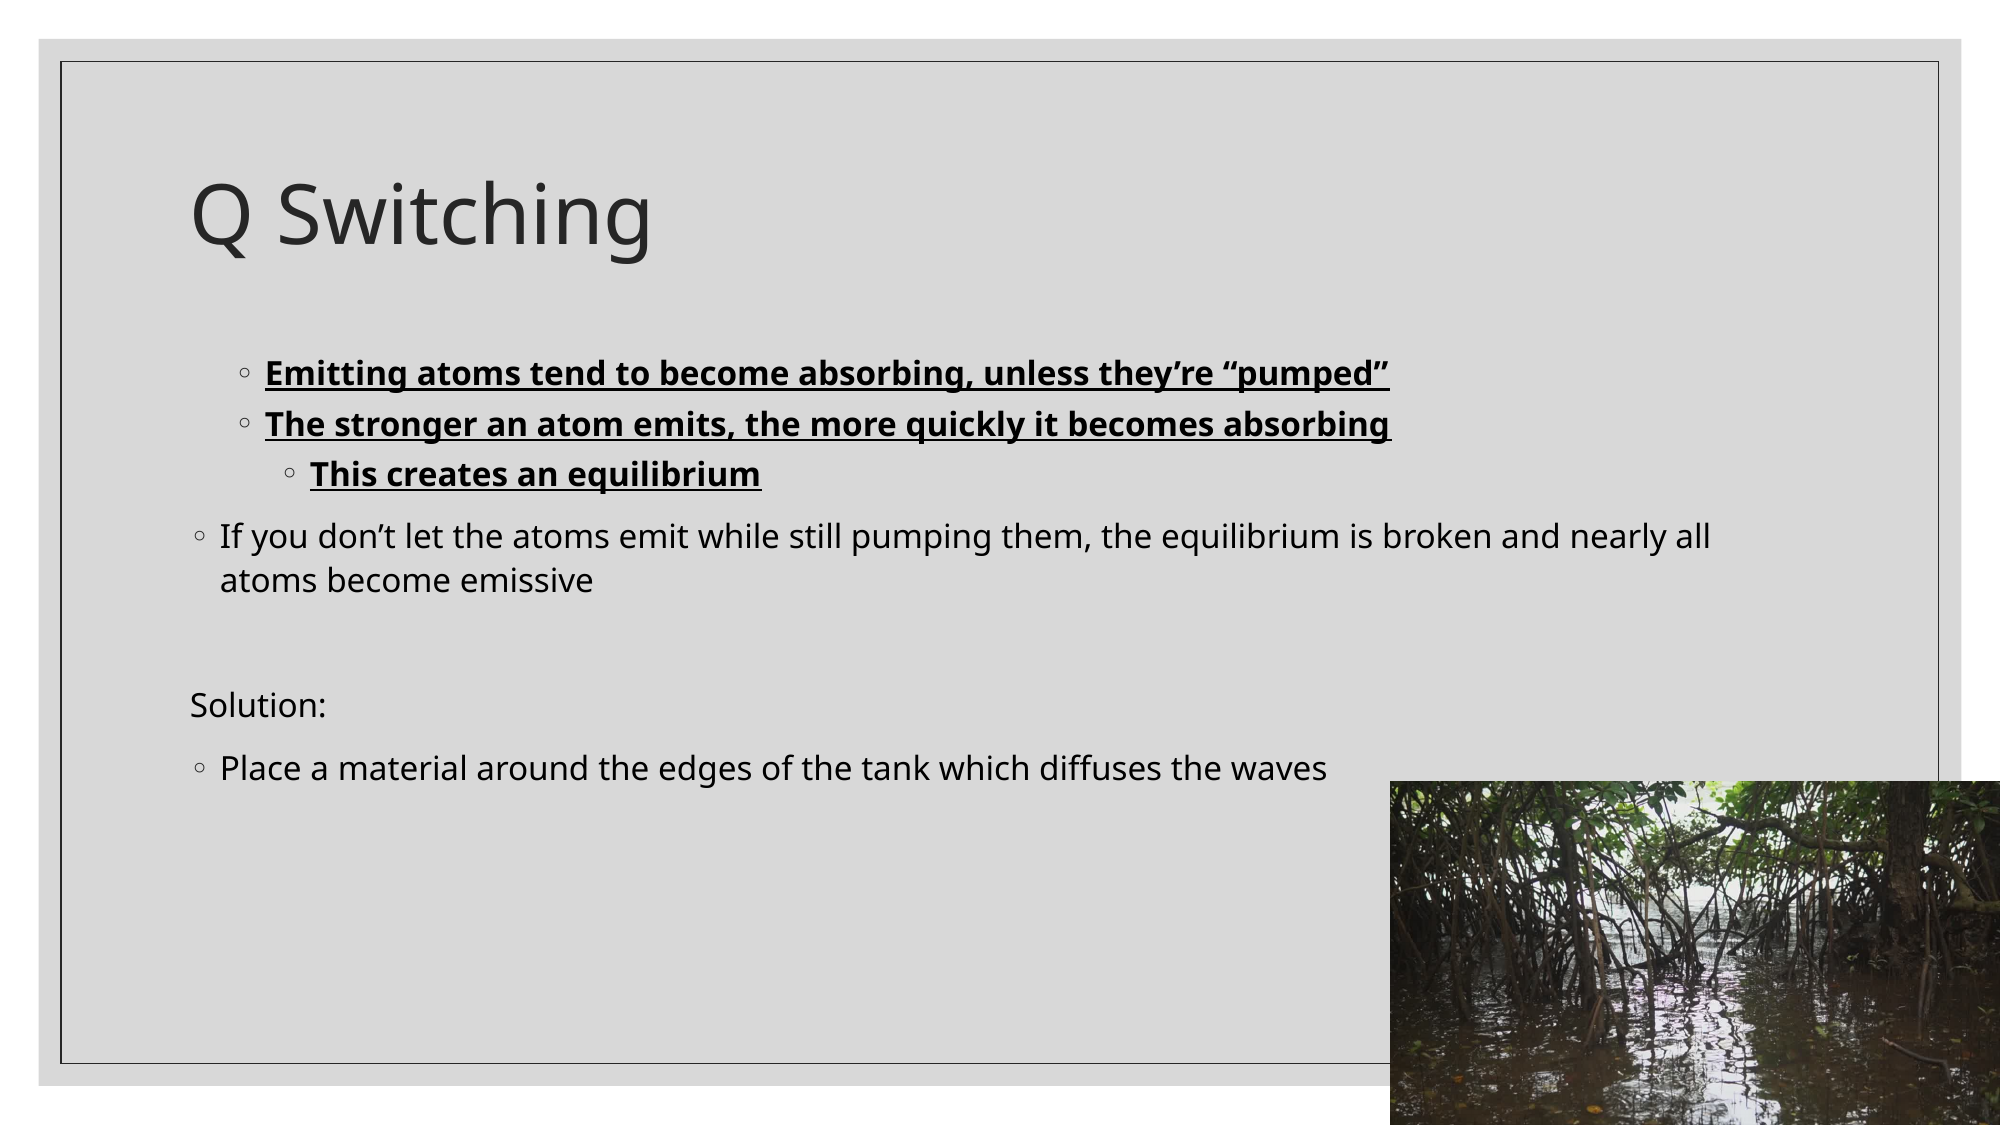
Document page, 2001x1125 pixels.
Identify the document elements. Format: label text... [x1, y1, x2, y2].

picture [1390, 781, 2000, 1125]
list Emitting atoms tend to become absorbing, unless they’re “pumped” The stronger an atom emits, the more quickly it becomes absorbing This creates an equilibrium If you don’t let the atoms emit while still pumping them, the equilibrium is broken and nearly all atoms become emissive Solution: Place a material around the edges of the tank which diffuses the waves [174, 345, 1825, 977]
title Q Switching [174, 105, 1825, 331]
